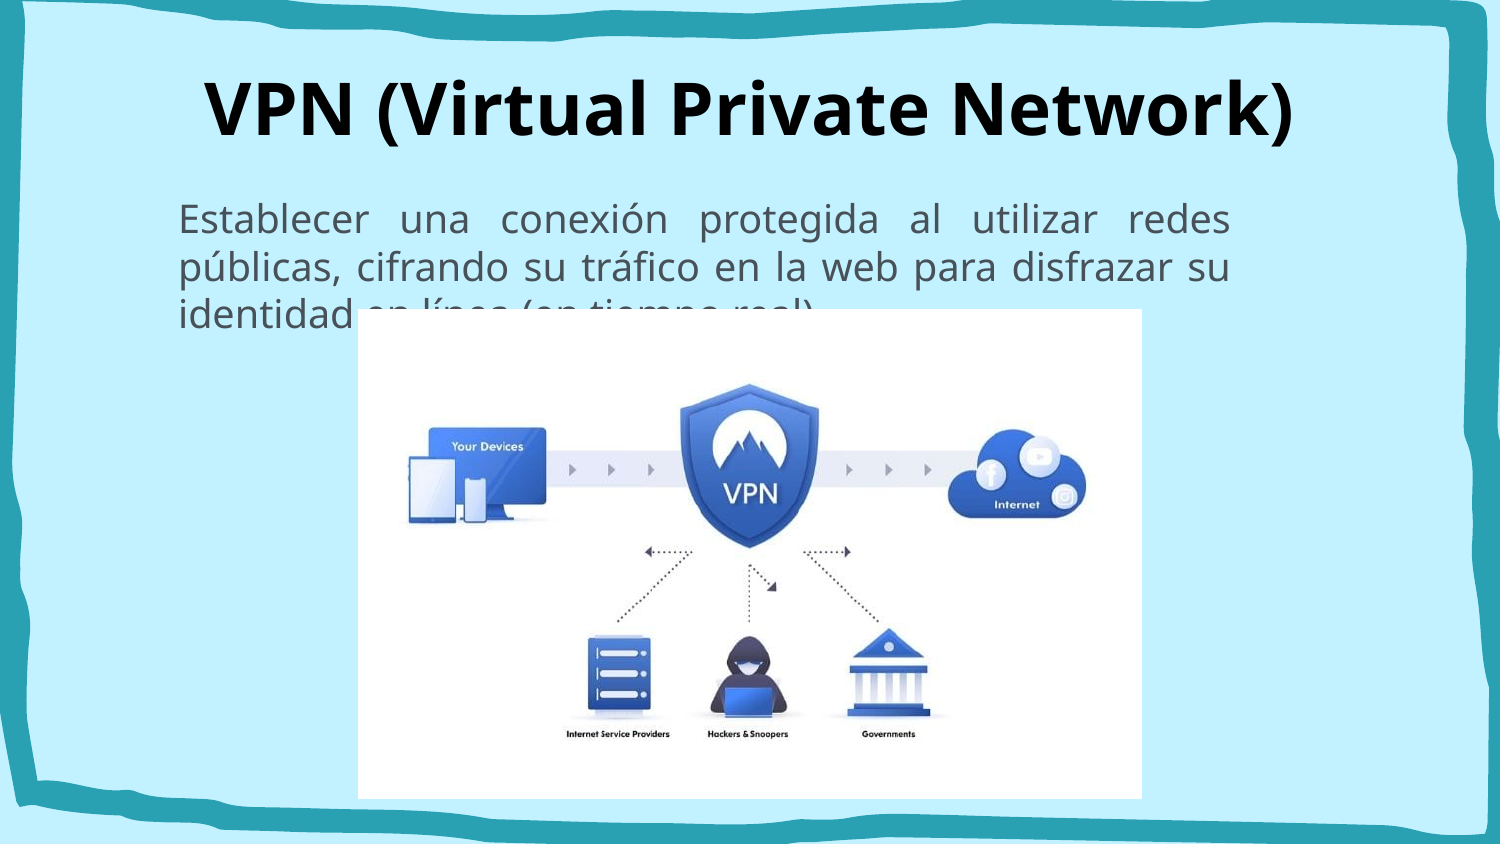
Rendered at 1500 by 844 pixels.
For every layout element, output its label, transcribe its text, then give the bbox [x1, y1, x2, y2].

title VPN (Virtual Private Network) [163, 68, 1337, 161]
picture [358, 309, 1142, 800]
subtitle Establecer una conexión protegida al utilizar redes públicas, cifrando su tráfico en la web para disfrazar su identidad en línea (en tiempo real). [163, 179, 1247, 310]
